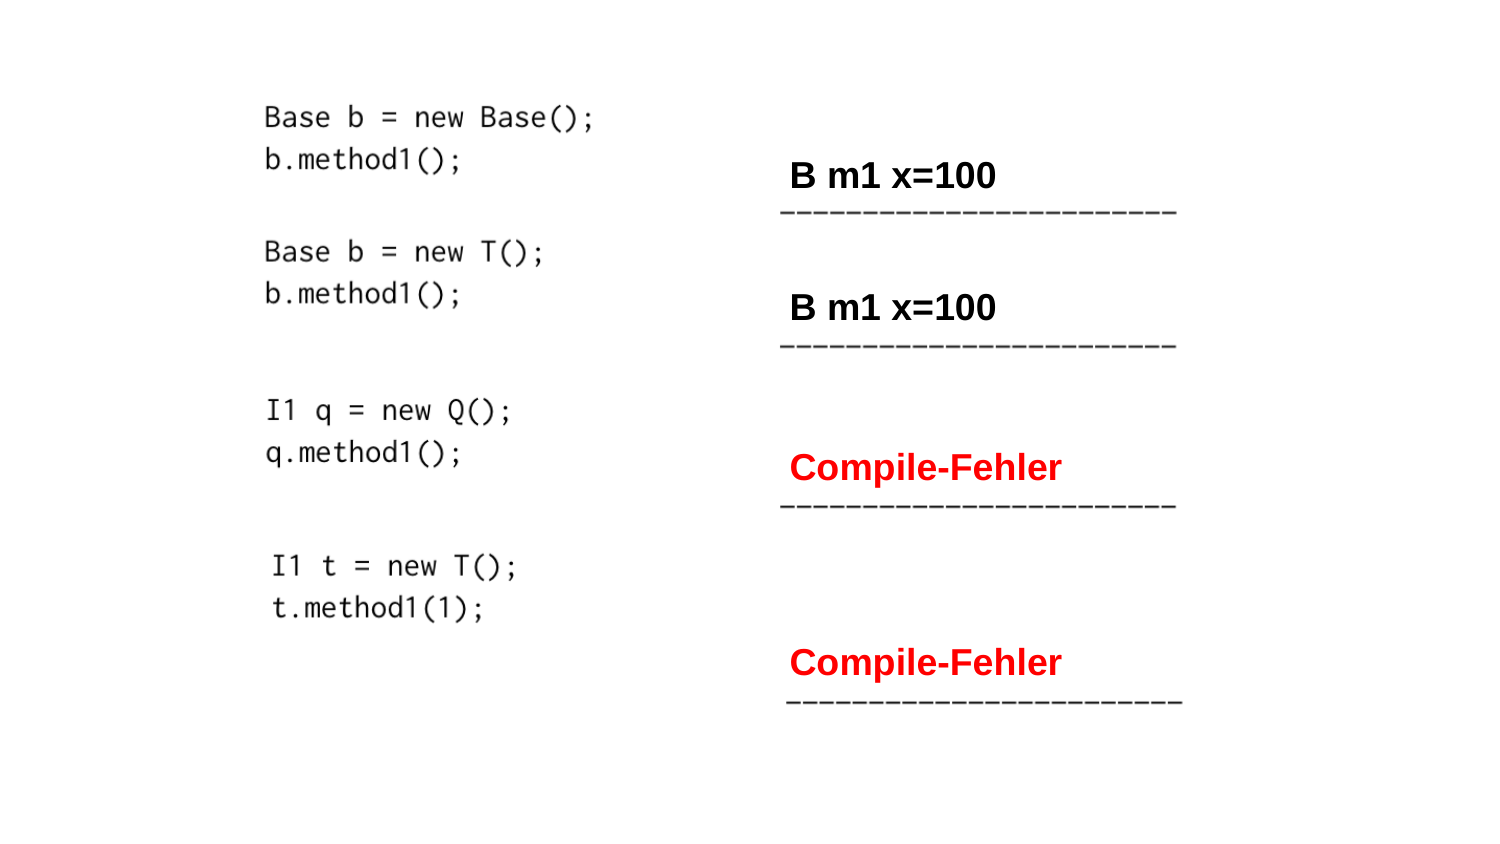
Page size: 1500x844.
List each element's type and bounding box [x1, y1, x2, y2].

picture [254, 380, 1246, 523]
picture [248, 84, 1252, 365]
picture [248, 539, 1216, 722]
